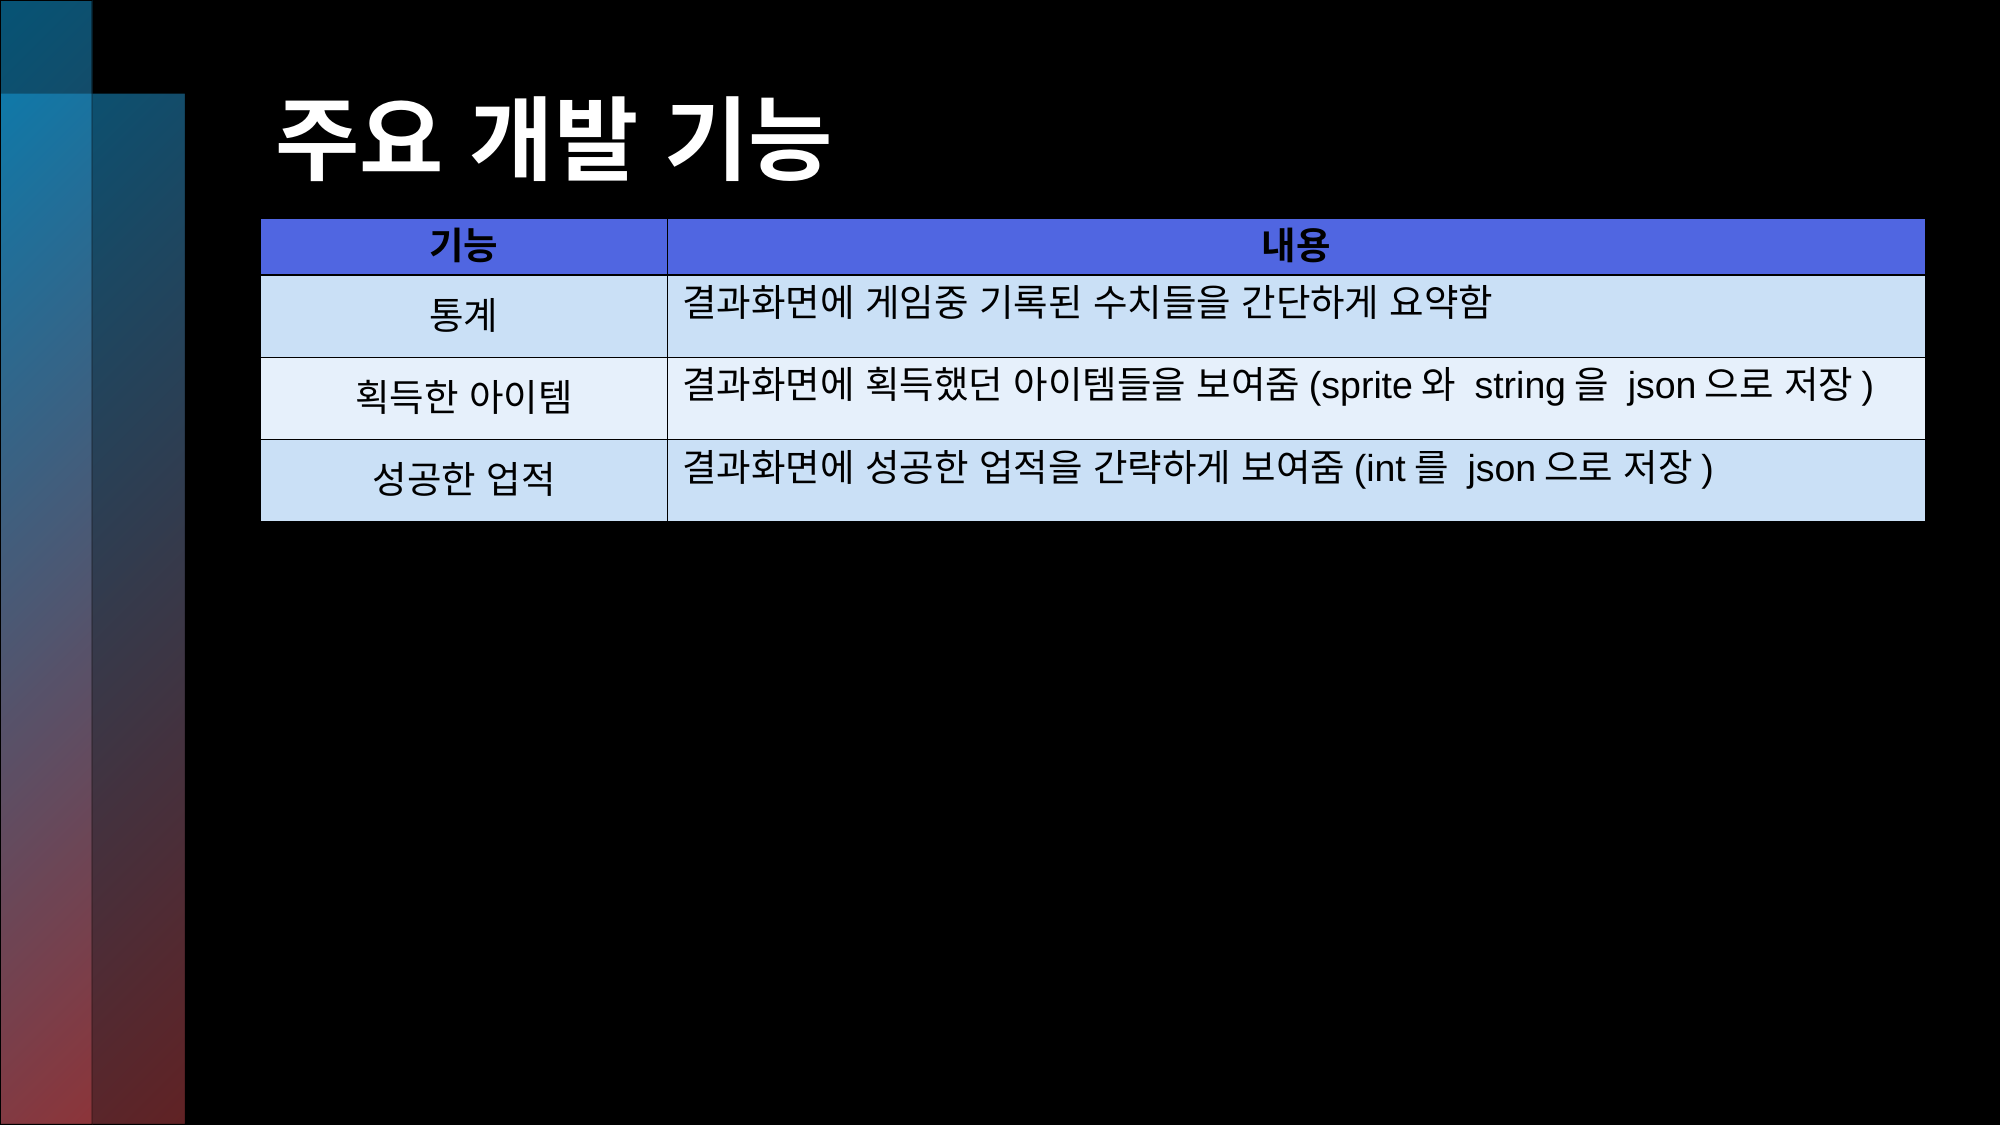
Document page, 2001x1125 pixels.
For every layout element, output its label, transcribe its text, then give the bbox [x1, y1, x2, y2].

table_cell 결과화면에 획득했던 아이템들을 보여줌(sprite와 string을 json으로 저장) [668, 358, 1925, 439]
table_cell 성공한 업적 [261, 440, 667, 521]
table_header 내용 [668, 219, 1925, 274]
table_cell 결과화면에 게임중 기록된 수치들을 간단하게 요약함 [668, 276, 1925, 357]
table_header 기능 [261, 219, 667, 274]
table_cell 결과화면에 성공한 업적을 간략하게 보여줌(int를 json으로 저장) [668, 440, 1925, 521]
table_cell 통계 [261, 276, 667, 357]
title 주요 개발 기능 [260, 74, 1817, 206]
table_cell 획득한 아이템 [261, 358, 667, 439]
